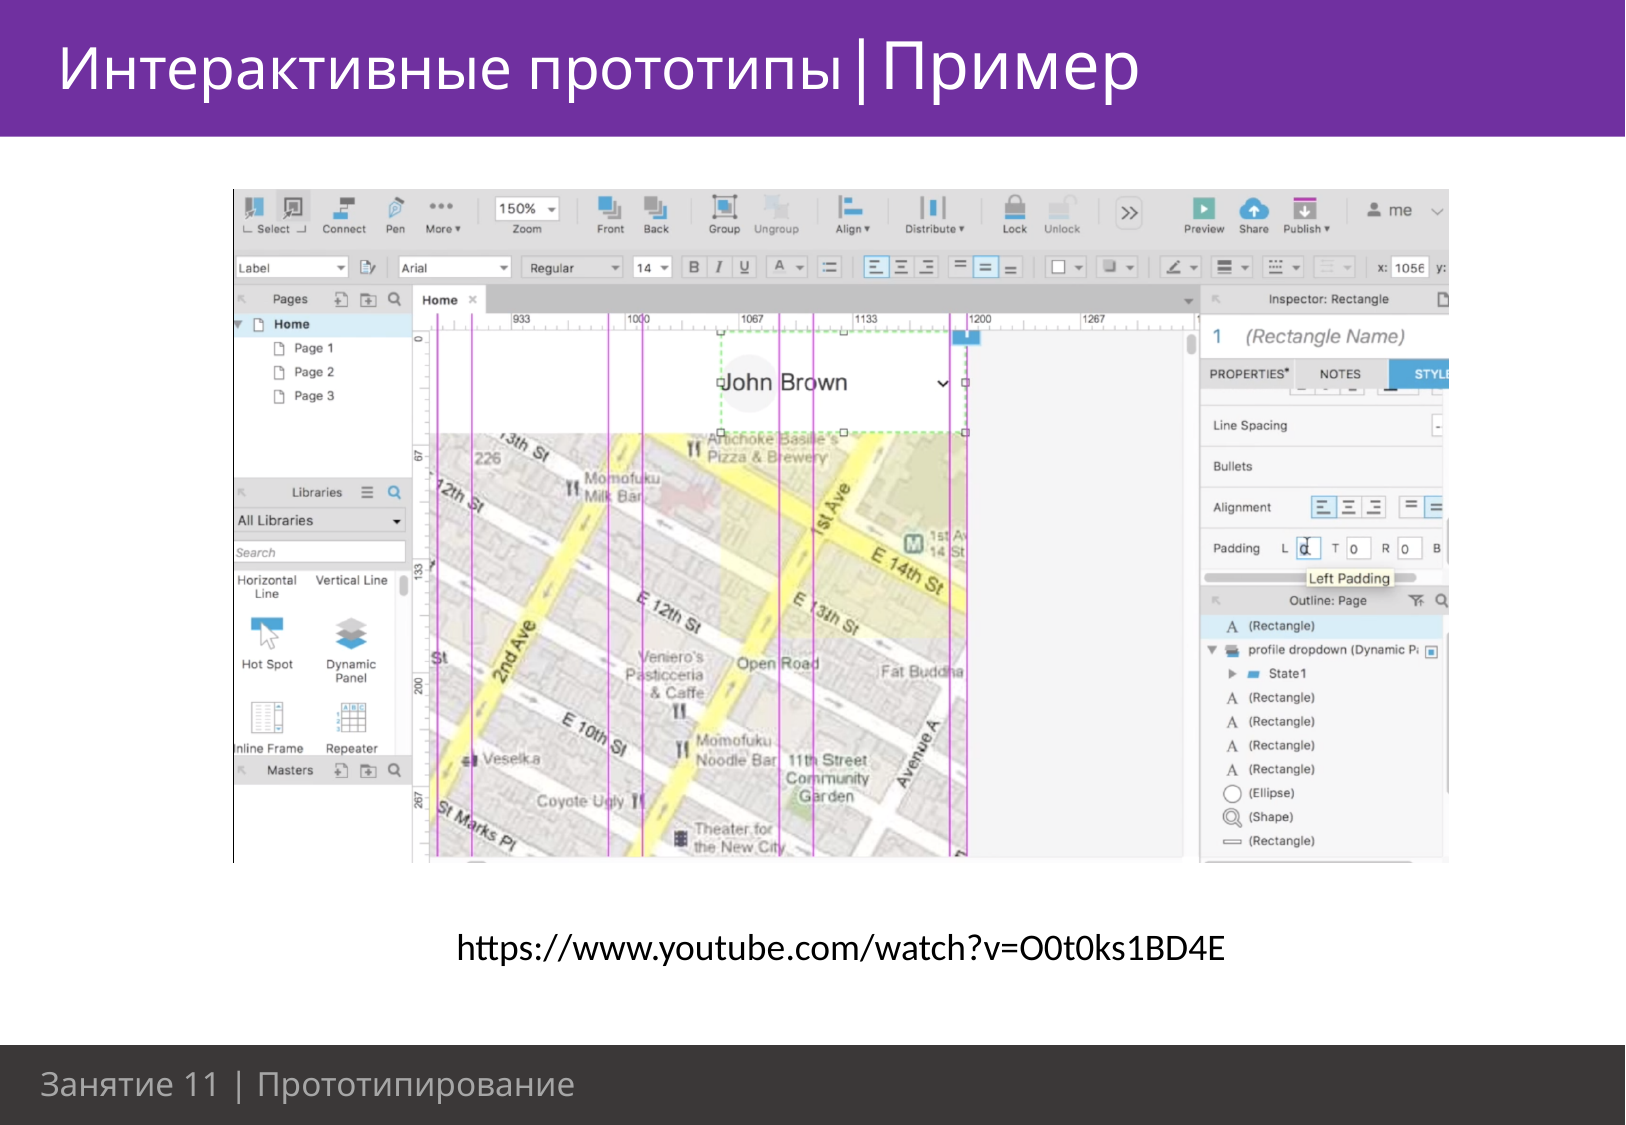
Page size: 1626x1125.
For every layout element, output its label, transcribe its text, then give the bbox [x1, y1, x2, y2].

text_box https://www.youtube.com/watch?v=O0t0ks1BD4E [441, 915, 1242, 976]
footer Занятие 11 | Прототипирование [25, 1059, 820, 1108]
text_box [0, 1044, 1625, 1125]
text_box Интерактивные прототипы|Пример [43, 15, 1582, 110]
slide_number 31 [1147, 1042, 1514, 1103]
picture [233, 189, 1449, 864]
text_box [0, 0, 1625, 138]
